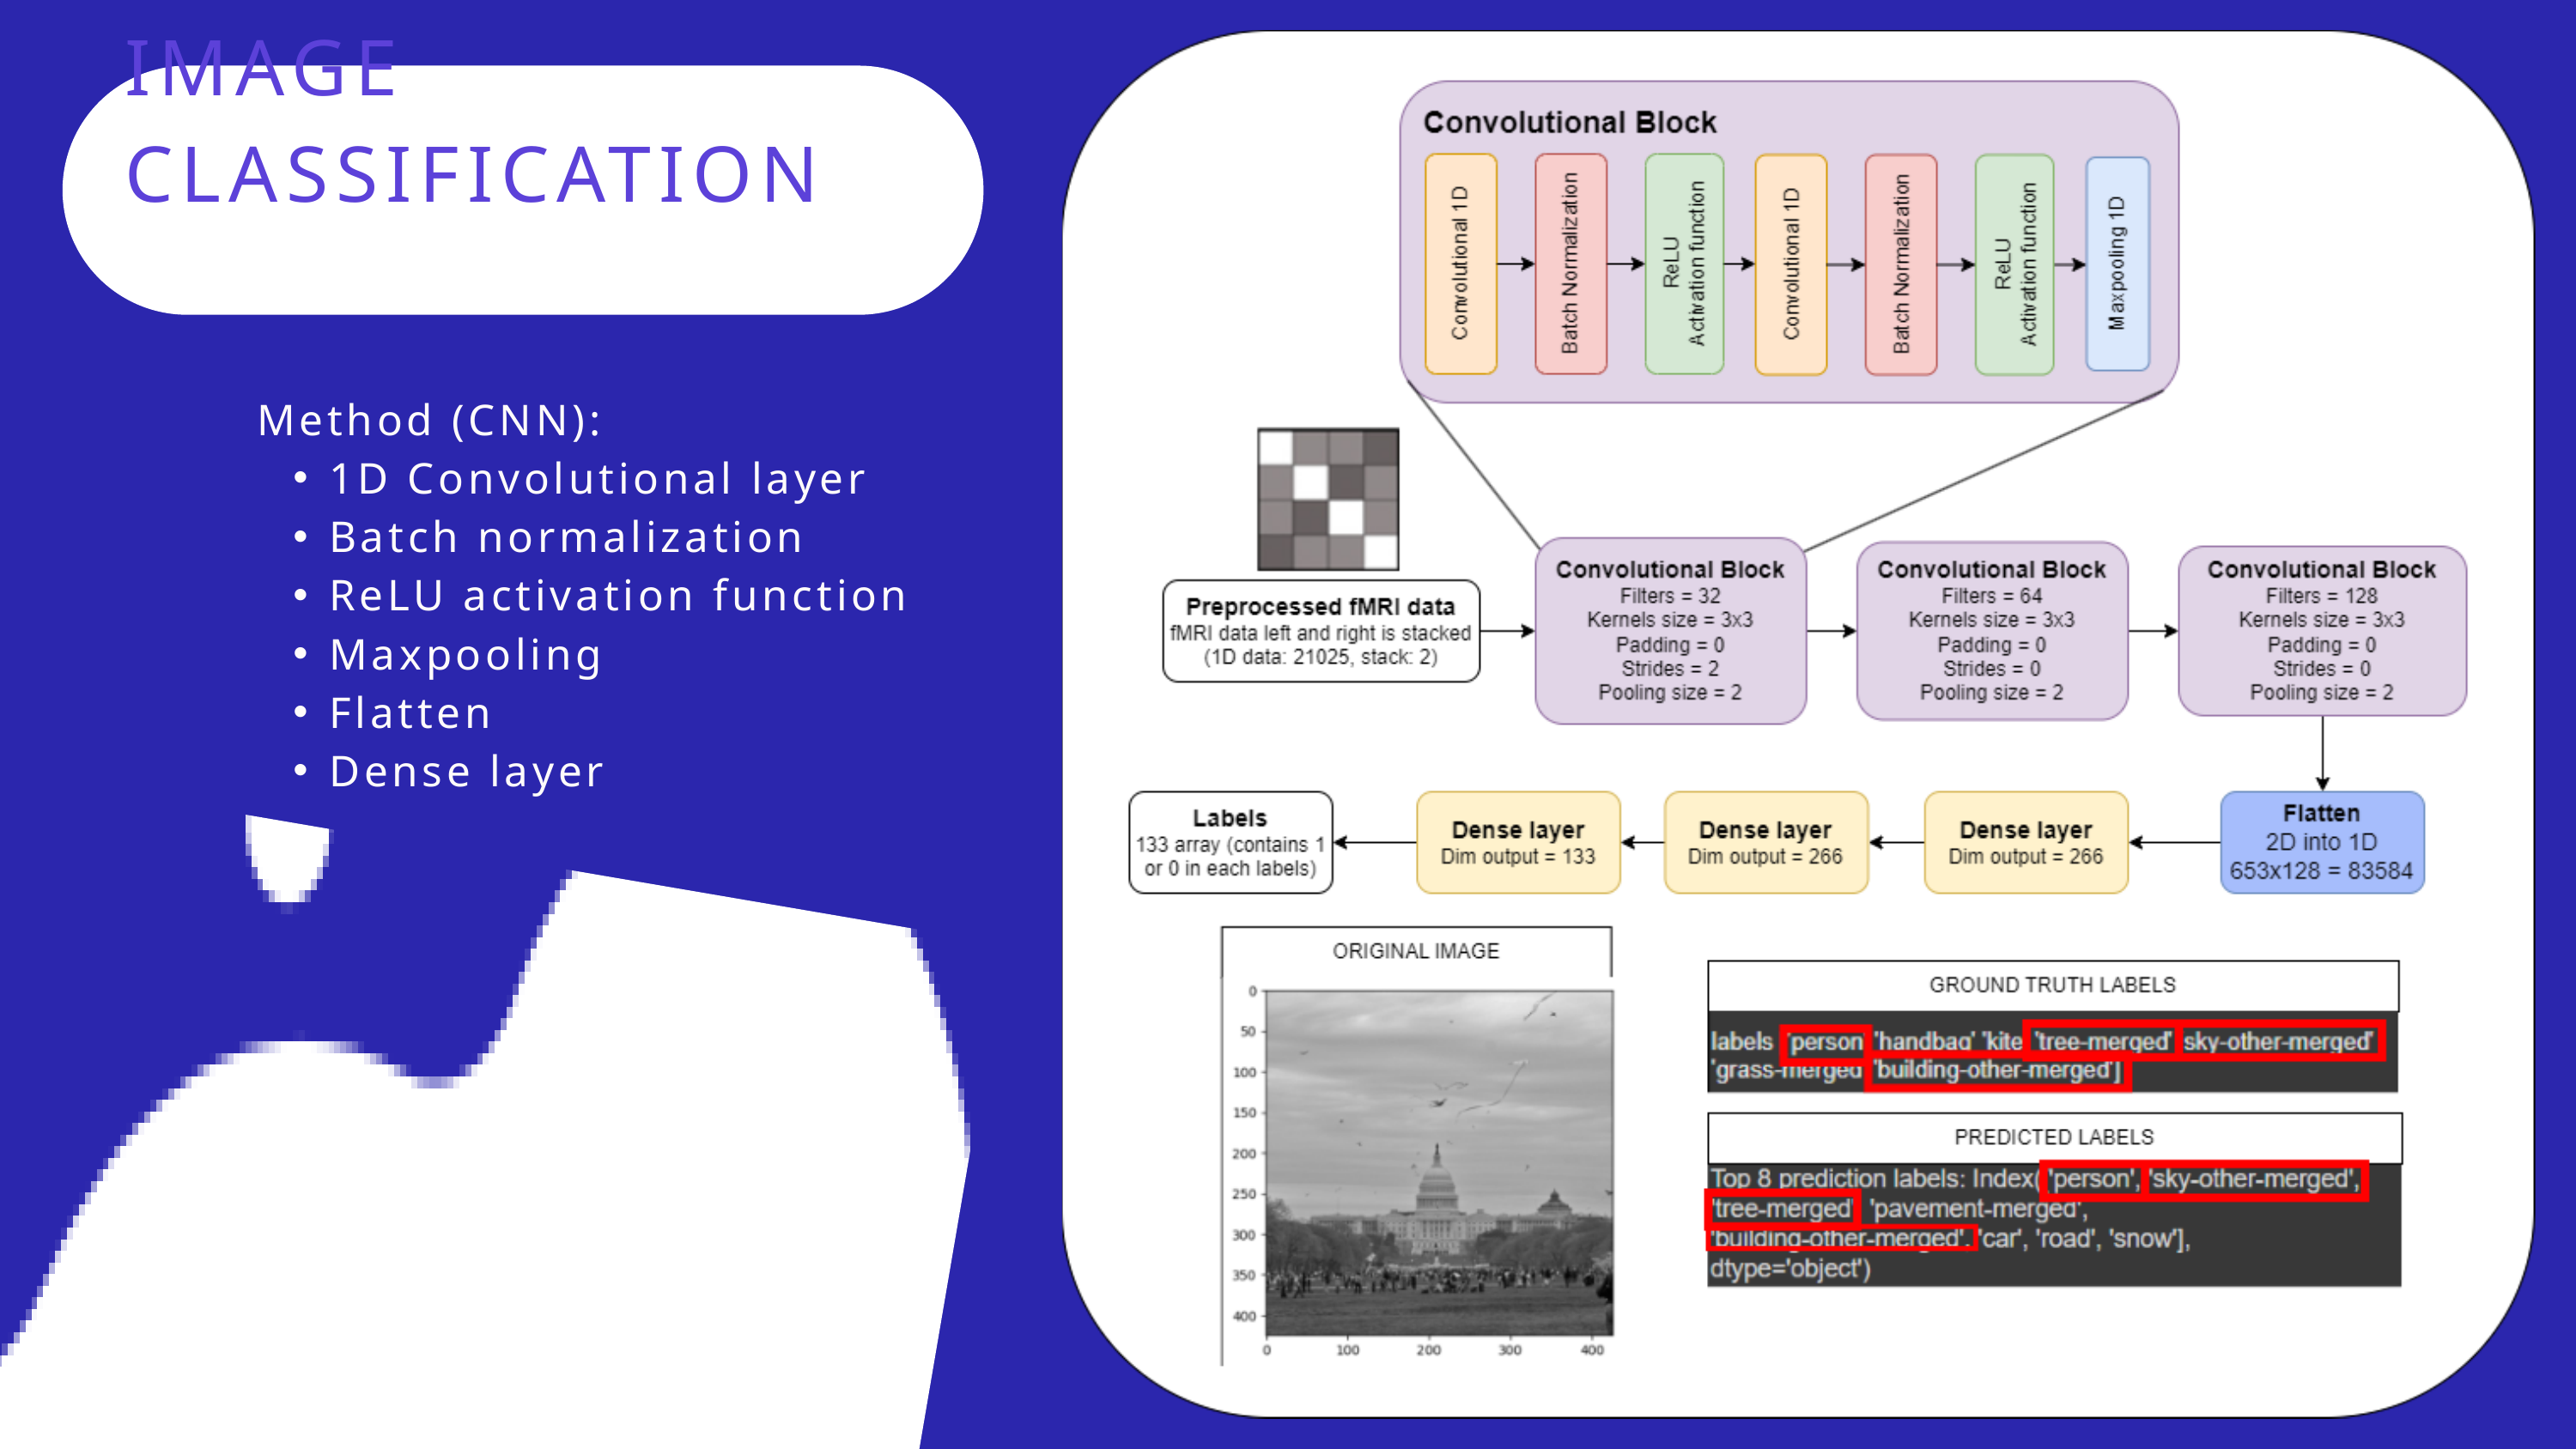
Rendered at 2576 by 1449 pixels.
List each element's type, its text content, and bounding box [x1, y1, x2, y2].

text_box [0, 773, 1006, 1449]
text_box Method (CNN): 1D Convolutional layer Batch normalization ReLU activation function Maxpooling Flatten Dense layer [257, 385, 933, 795]
text_box [1061, 30, 2536, 1419]
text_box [62, 65, 984, 315]
